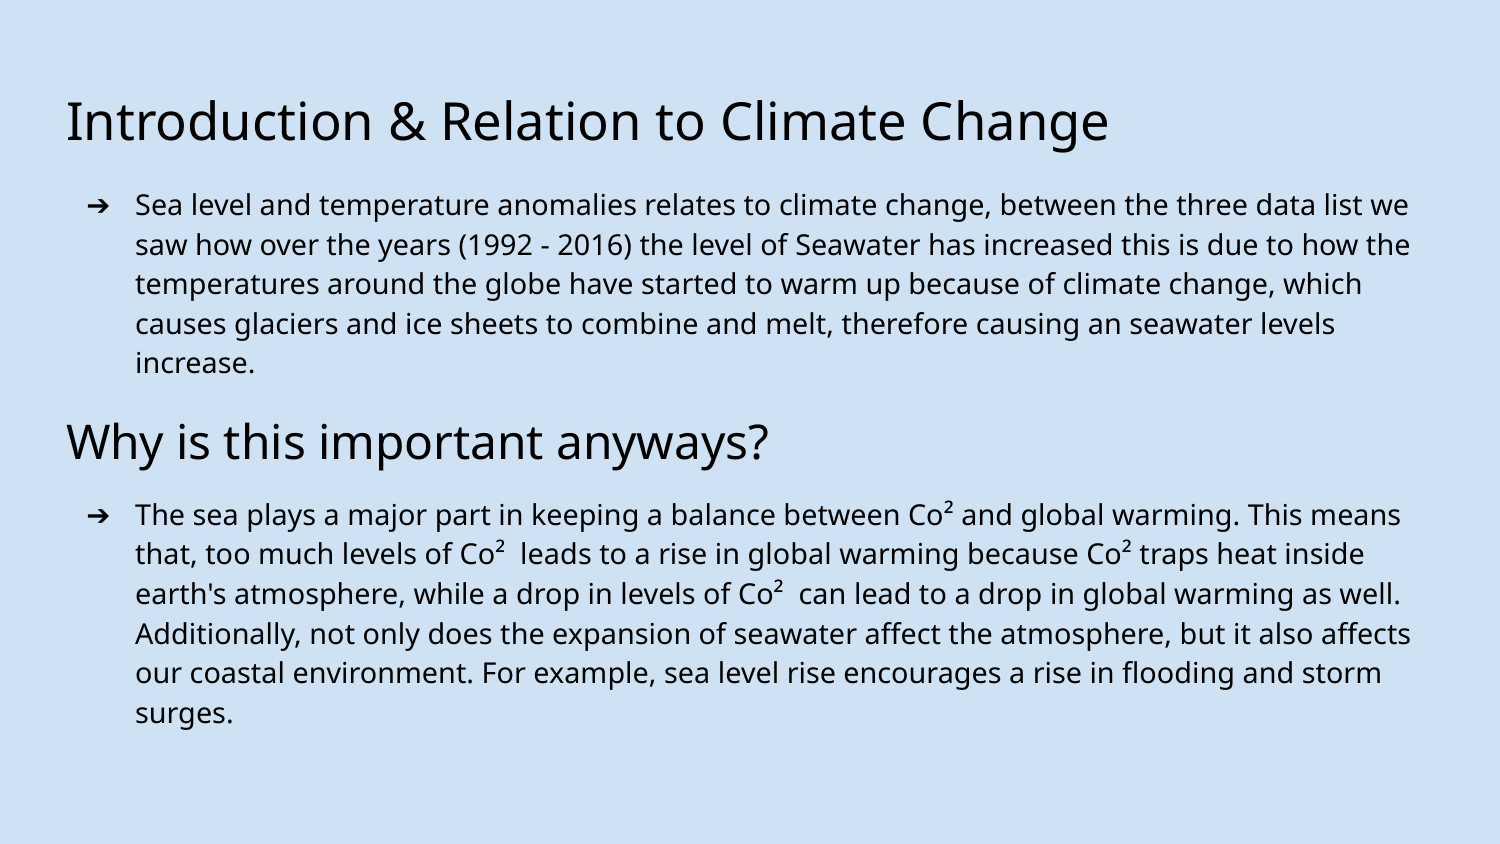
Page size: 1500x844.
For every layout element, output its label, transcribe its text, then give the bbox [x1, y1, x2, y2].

list Sea level and temperature anomalies relates to climate change, between the three data list we saw how over the years (1992 - 2016) the level of Seawater has increased this is due to how the temperatures around the globe have started to warm up because of climate change, which causes glaciers and ice sheets to combine and melt, therefore causing an seawater levels increase. Why is this important anyways? The sea plays a major part in keeping a balance between Co² and global warming. This means that, too much levels of Co² leads to a rise in global warming because Co² traps heat inside earth's atmosphere, while a drop in levels of Co² can lead to a drop in global warming as well. Additionally, not only does the expansion of seawater affect the atmosphere, but it also affects our coastal environment. For example, sea level rise encourages a rise in flooding and storm surges. [51, 166, 1449, 750]
title Introduction & Relation to Climate Change [51, 72, 1449, 166]
